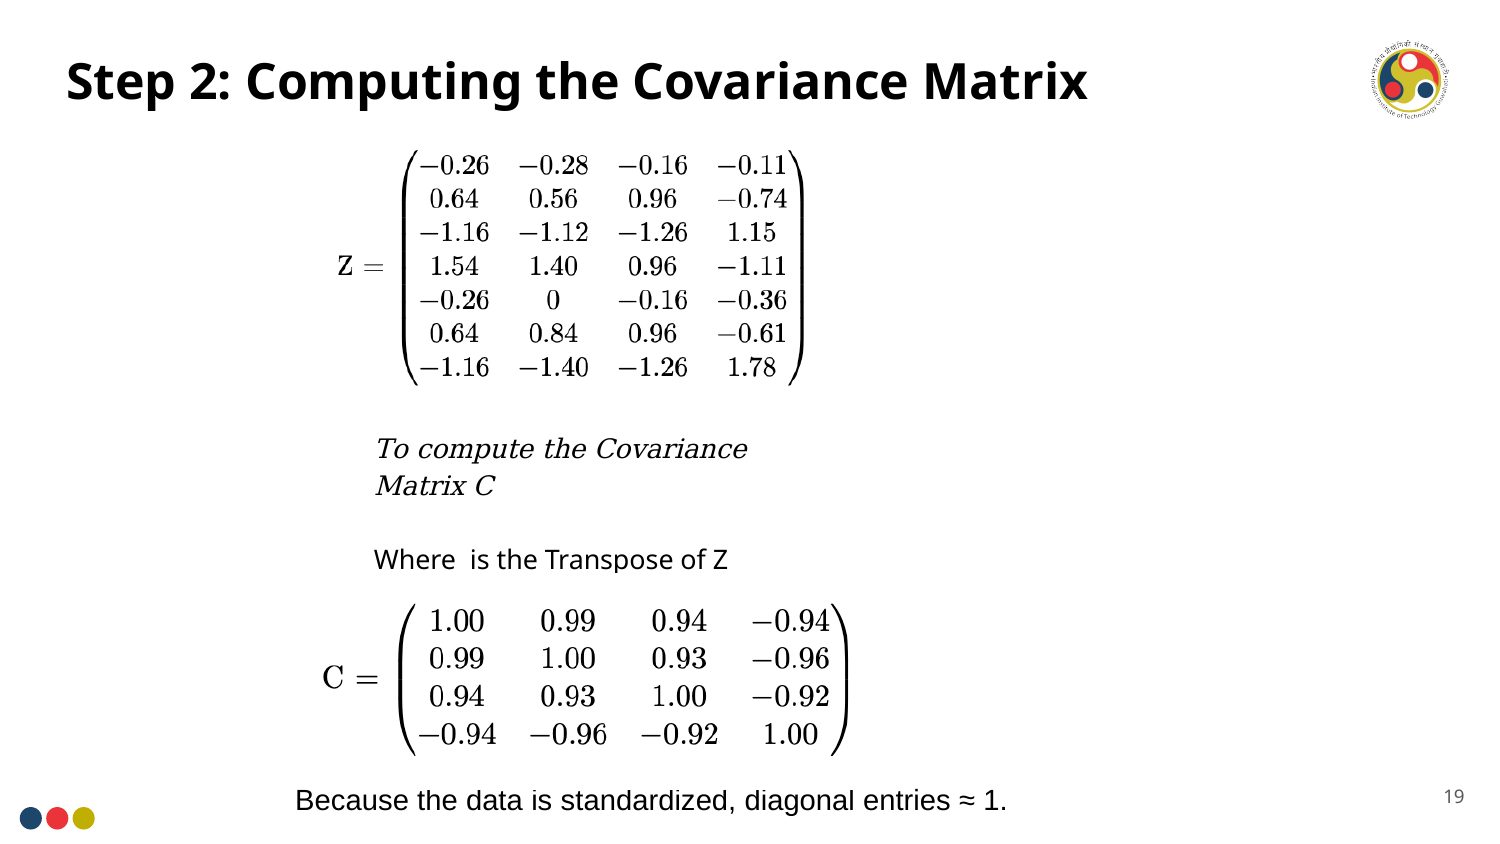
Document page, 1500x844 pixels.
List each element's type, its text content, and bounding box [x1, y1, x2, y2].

title Step 2: Computing the Covariance Matrix [51, 33, 1449, 126]
slide_number 19 [1389, 764, 1480, 830]
picture [333, 131, 822, 411]
text_box Because the data is standardized, diagonal entries ≈ 1. [280, 773, 1031, 824]
picture [306, 573, 875, 790]
